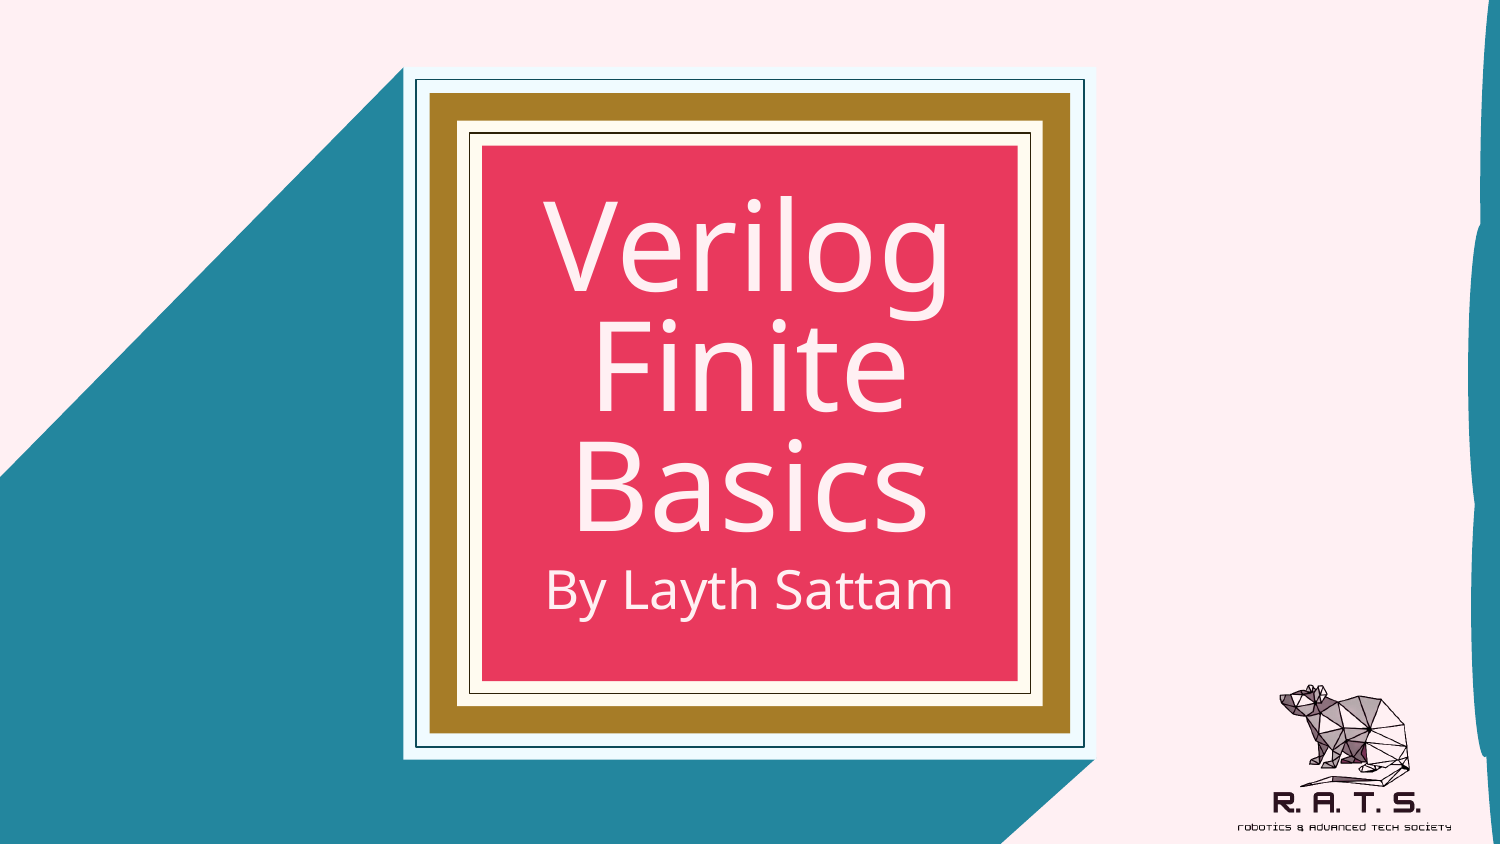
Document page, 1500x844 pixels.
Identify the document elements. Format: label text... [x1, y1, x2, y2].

title Verilog Finite Basics [495, 326, 1005, 540]
text_box [1468, 0, 1500, 844]
picture [1230, 646, 1459, 844]
subtitle By Layth Sattam [495, 540, 1005, 680]
